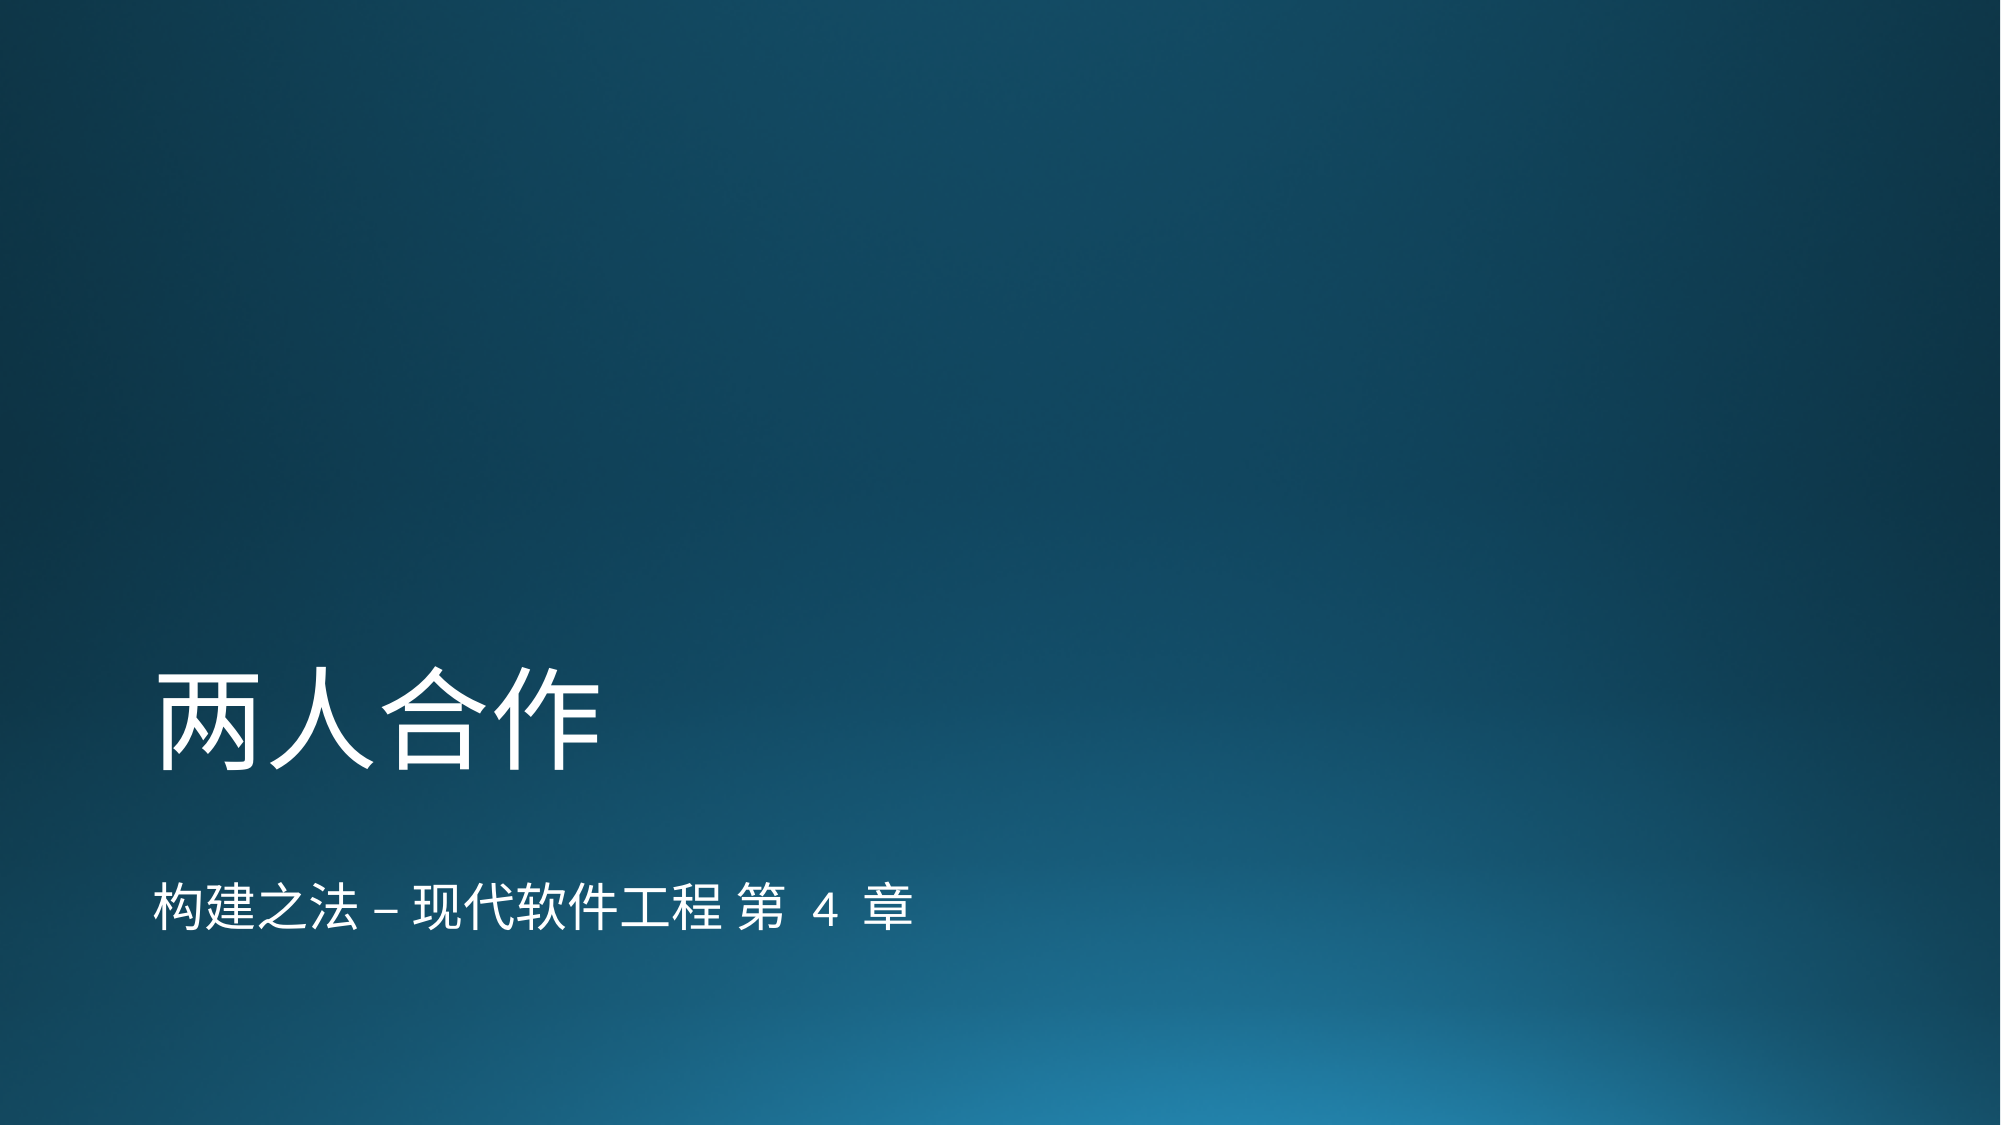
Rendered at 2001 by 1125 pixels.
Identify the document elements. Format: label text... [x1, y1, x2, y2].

picture [0, 0, 2001, 1125]
list 构建之法 – 现代软件工程 第 4 章 [137, 795, 1863, 983]
title 两人合作 [137, 381, 1863, 794]
